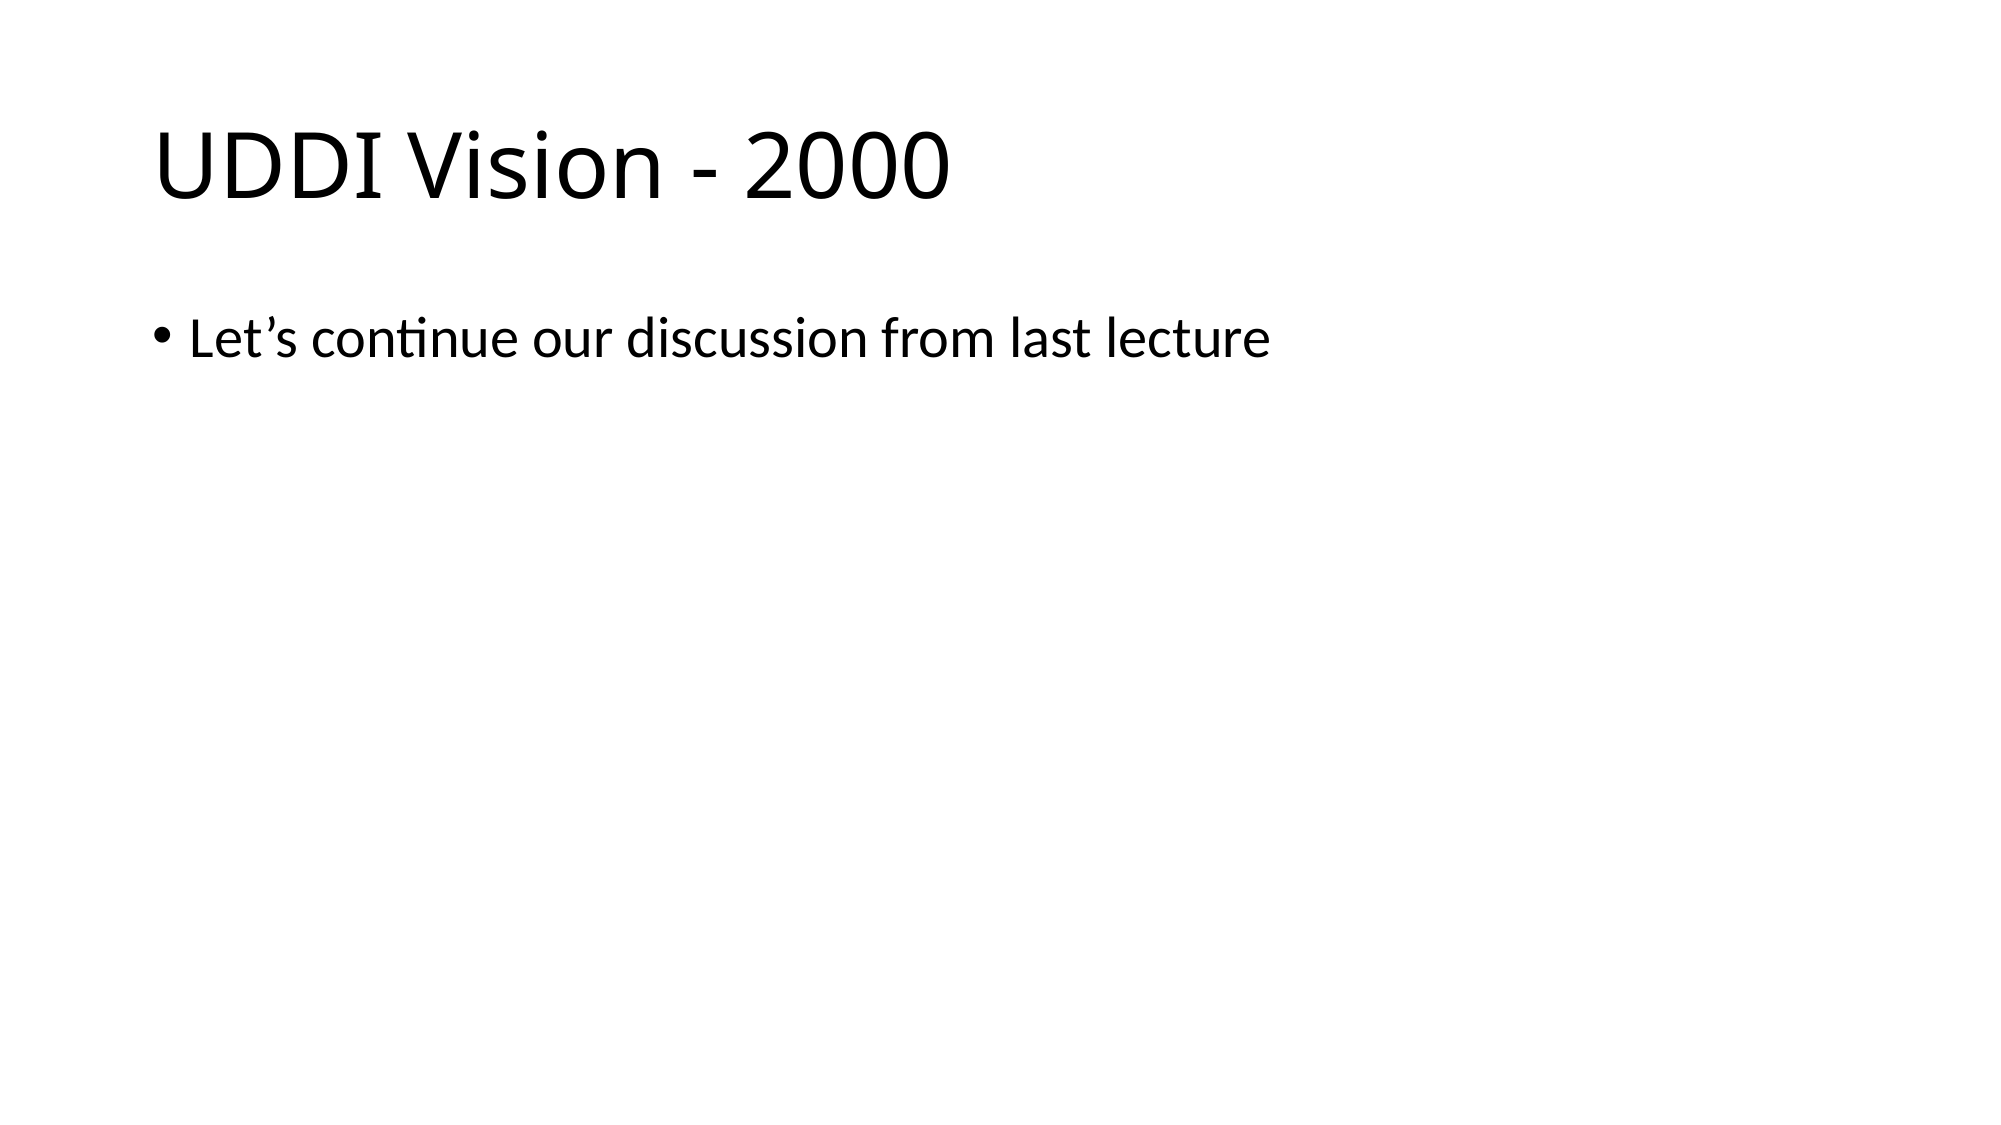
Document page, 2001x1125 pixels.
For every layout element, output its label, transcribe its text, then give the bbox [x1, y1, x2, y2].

list Let’s continue our discussion from last lecture [137, 299, 1863, 1014]
title UDDI Vision - 2000 [137, 59, 1863, 278]
